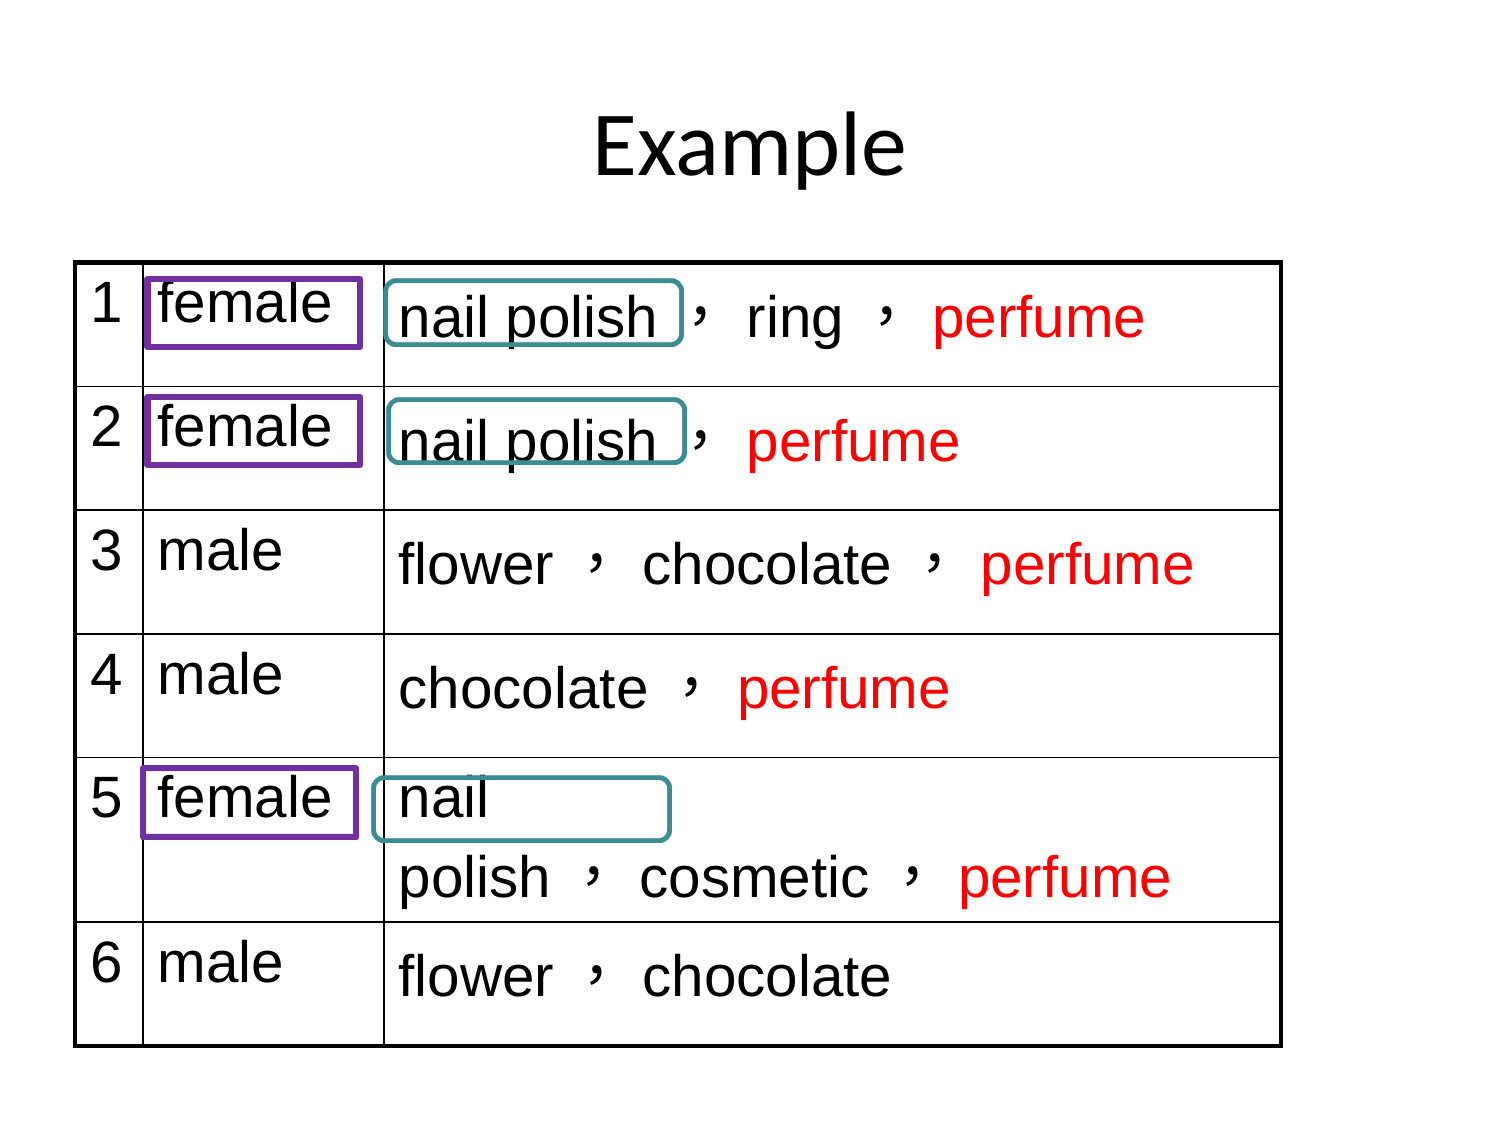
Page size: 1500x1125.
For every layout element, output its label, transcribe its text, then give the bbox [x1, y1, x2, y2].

table_cell male [144, 635, 383, 757]
table_cell male [144, 923, 383, 1044]
table_cell 4 [77, 635, 142, 757]
table_cell female [144, 758, 383, 921]
picture [383, 278, 684, 348]
table_cell male [144, 511, 383, 633]
picture [140, 765, 359, 840]
table_cell female [144, 387, 383, 509]
table_cell nail polish，cosmetic，perfume [385, 758, 1279, 921]
table_cell flower，chocolate，perfume [385, 511, 1279, 633]
table_cell 5 [77, 758, 142, 921]
table_cell nail polish，perfume [385, 387, 1279, 509]
table_header female [144, 265, 383, 386]
table_header 1 [77, 265, 142, 386]
text_box [147, 278, 361, 347]
table_cell flower，chocolate [385, 923, 1279, 1044]
title Example [75, 45, 1425, 233]
table_cell 2 [77, 387, 142, 509]
picture [371, 774, 673, 844]
picture [385, 396, 687, 466]
table_header nail polish，ring，perfume [385, 265, 1279, 386]
table_cell chocolate，perfume [385, 635, 1279, 757]
text_box [147, 397, 361, 466]
table_cell 6 [77, 923, 142, 1044]
table_cell 3 [77, 511, 142, 633]
